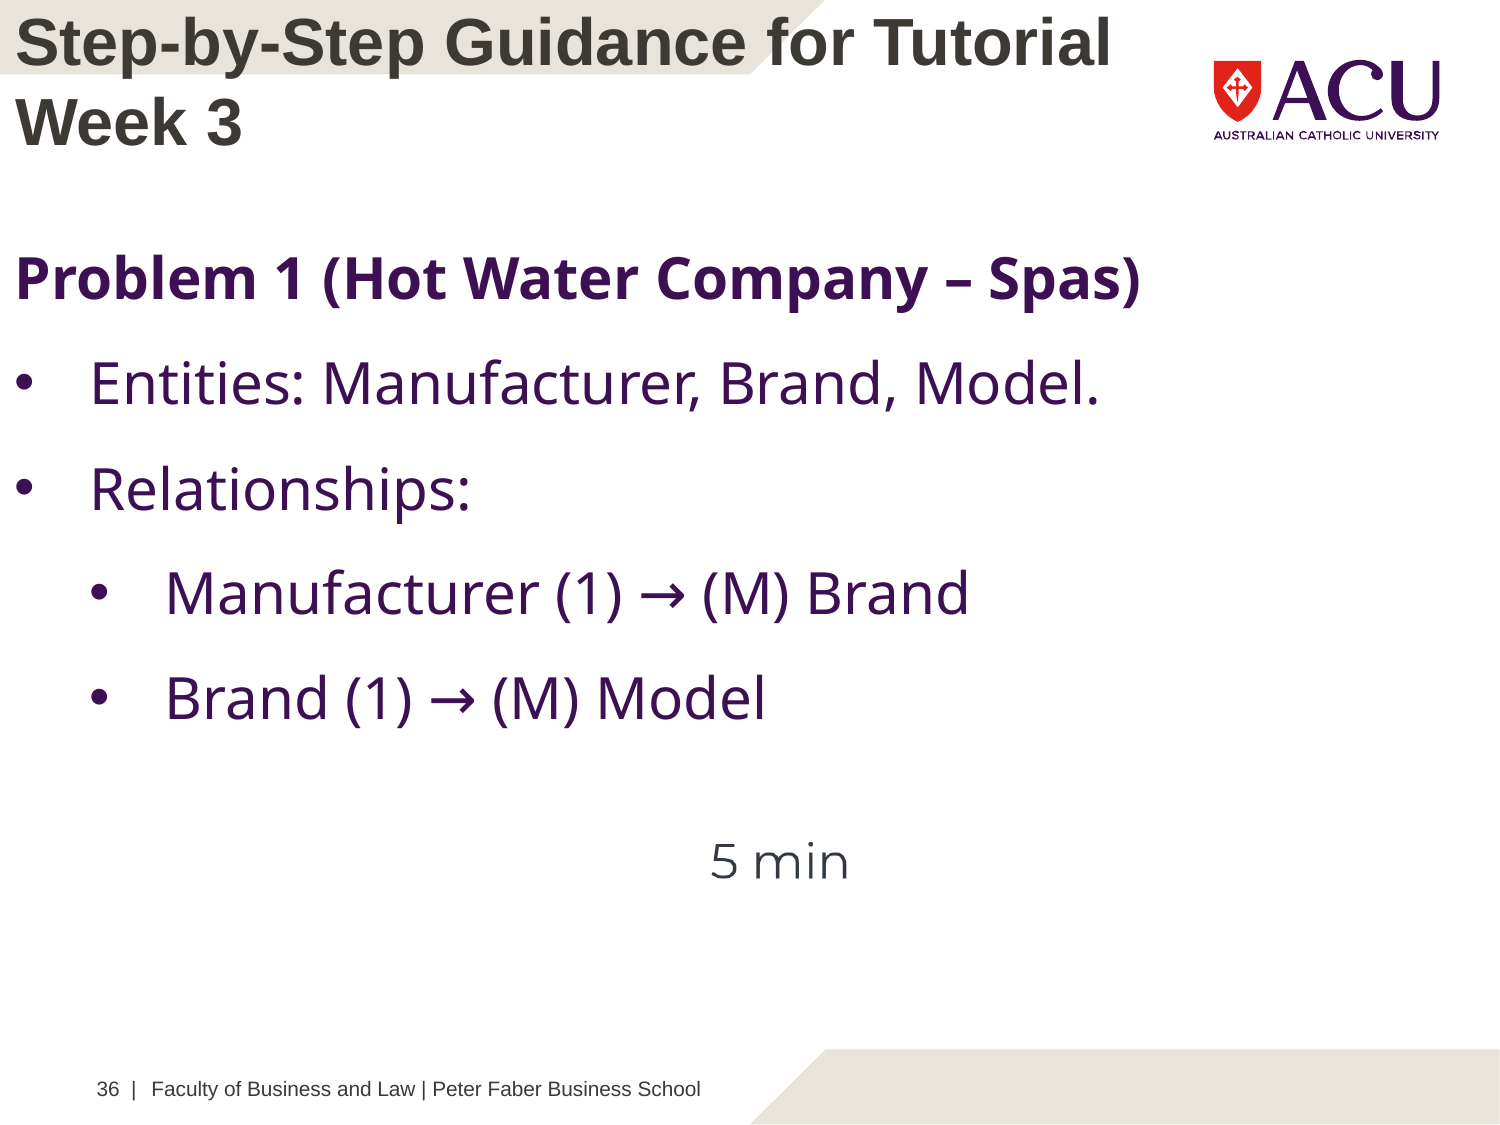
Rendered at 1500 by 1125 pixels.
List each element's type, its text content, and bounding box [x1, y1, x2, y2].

list Step-by-Step Guidance for Tutorial Week 3 [0, 0, 1288, 159]
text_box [643, 799, 917, 926]
footer Faculty of Business and Law | Peter Faber Business School [156, 1068, 824, 1109]
slide_number 36 | [81, 1068, 156, 1109]
text_box Problem 1 (Hot Water Company – Spas) Entities: Manufacturer, Brand, Model. Relationships: Manufacturer (1) → (M) Brand Brand (1) → (M) Model [0, 199, 1475, 739]
